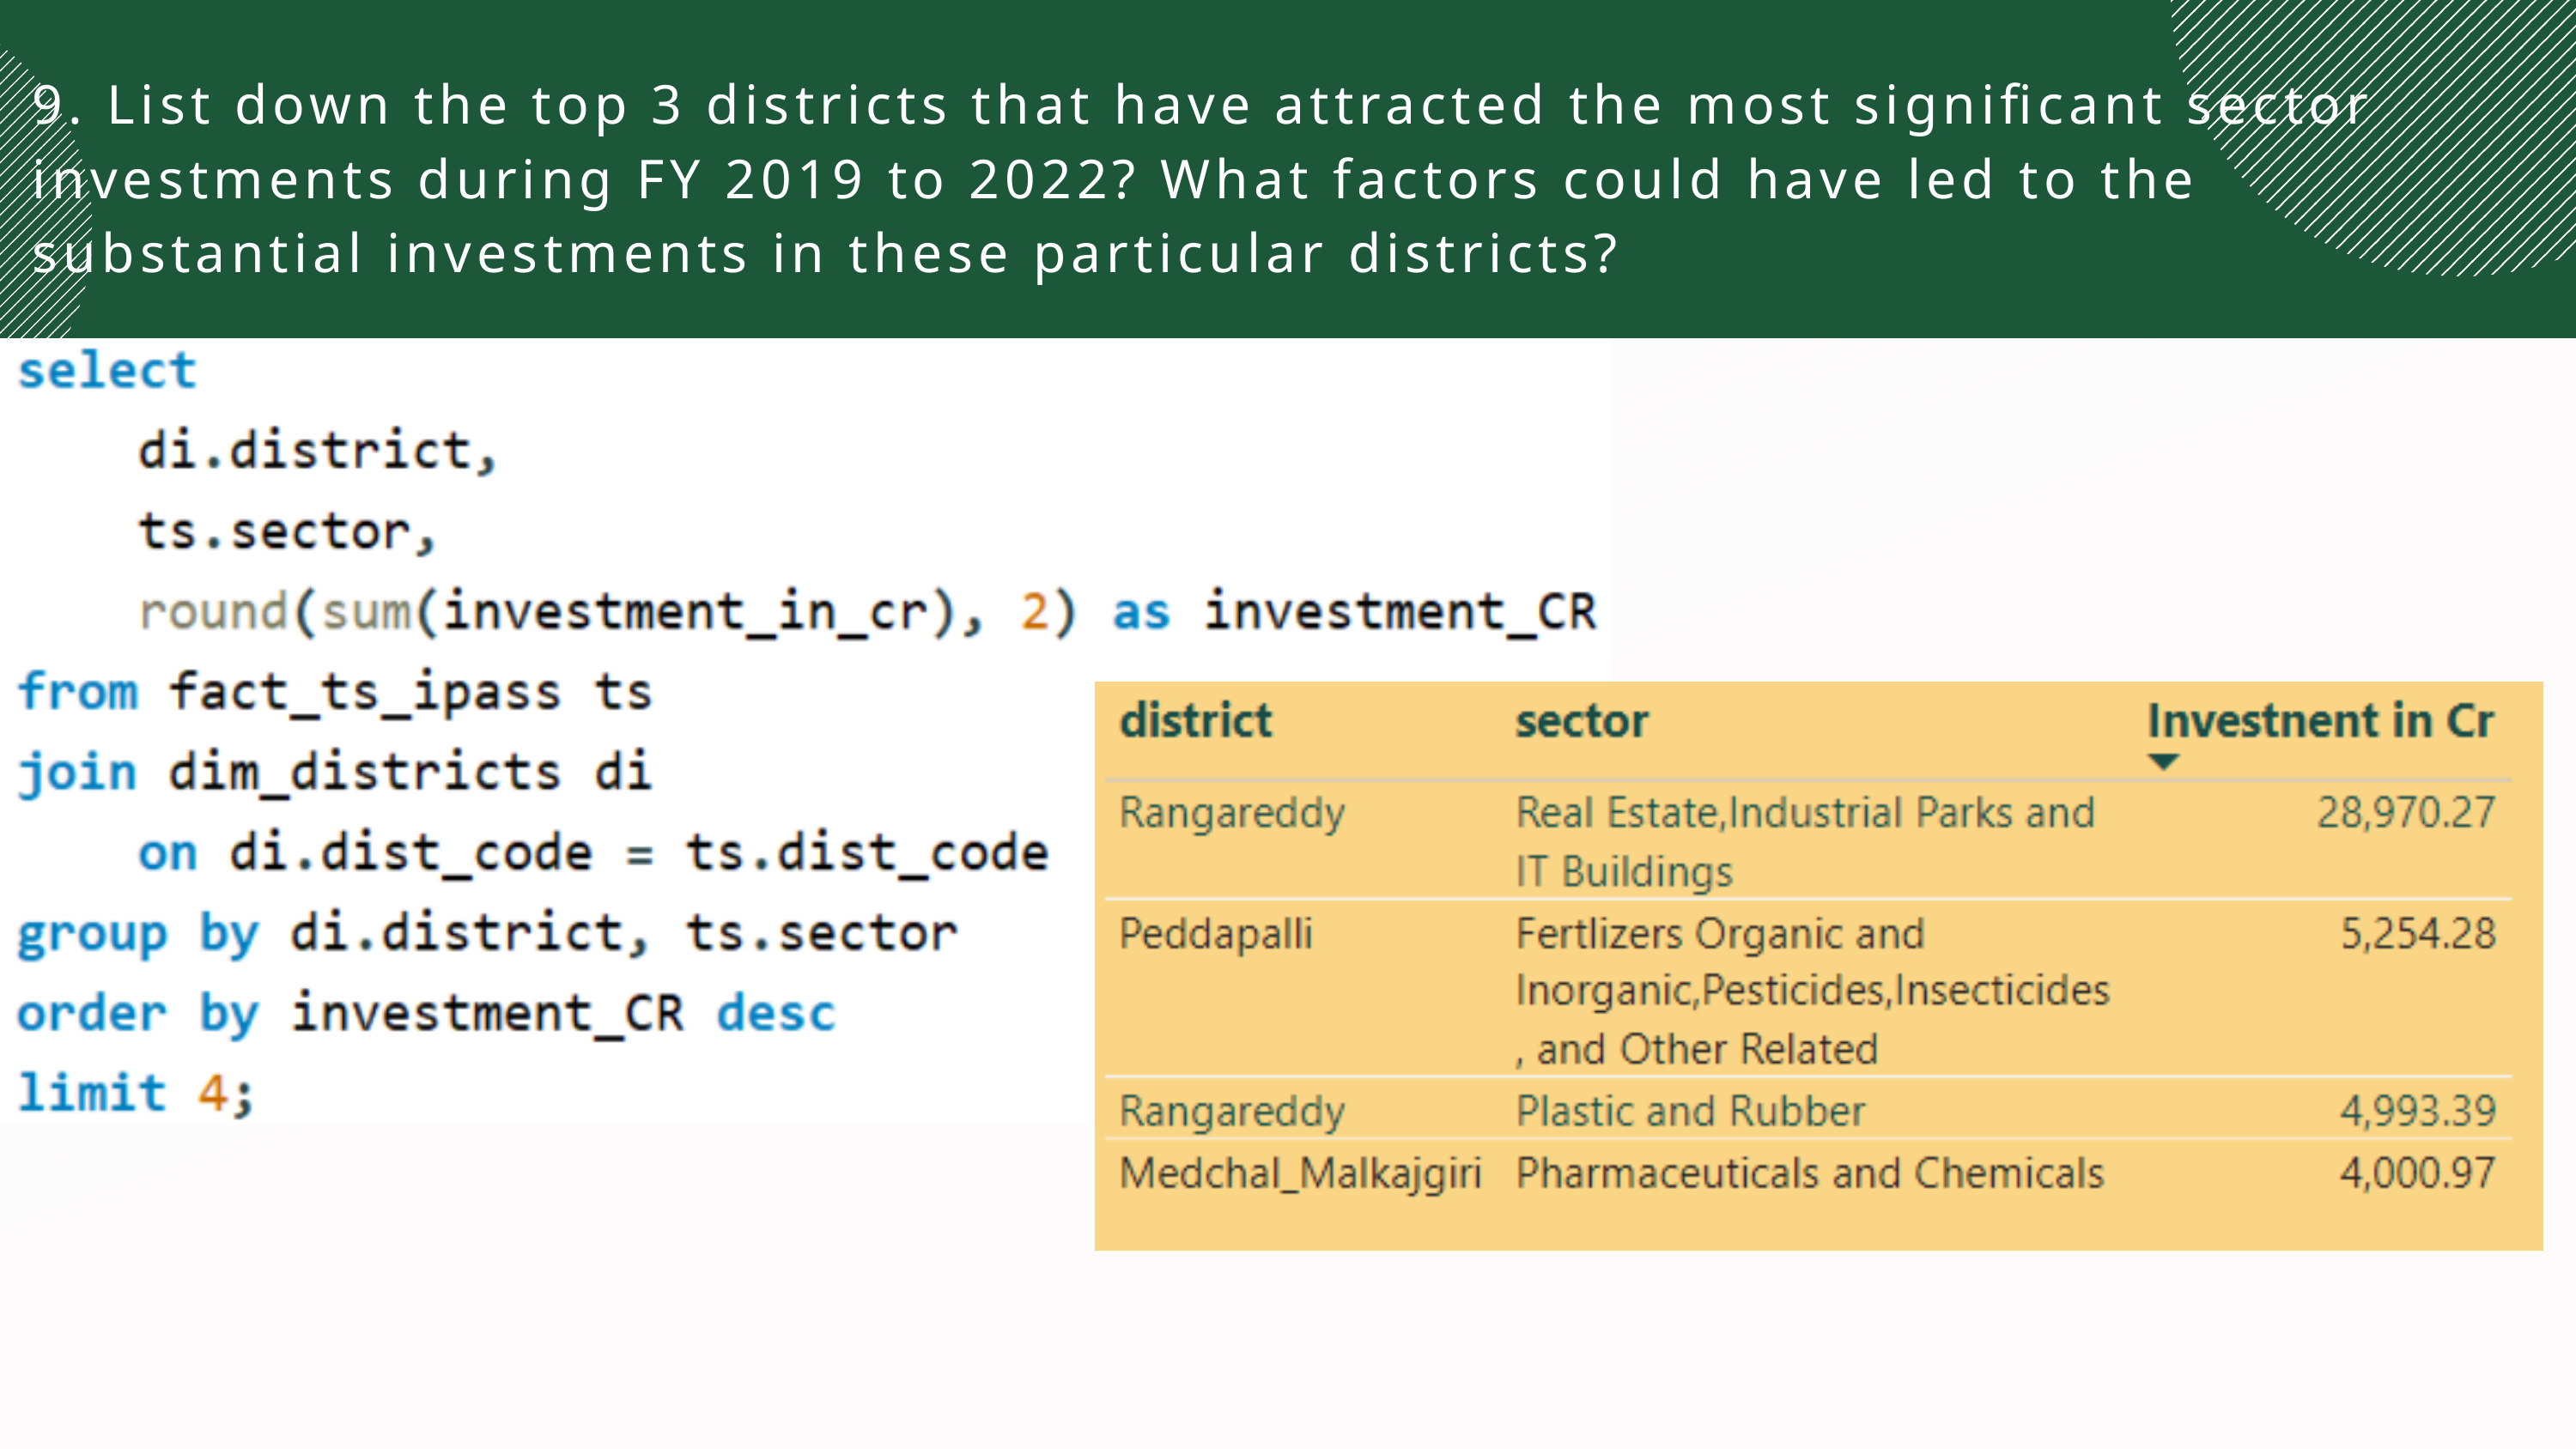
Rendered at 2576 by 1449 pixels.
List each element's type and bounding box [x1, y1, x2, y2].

text_box [0, 0, 2576, 339]
text_box [1095, 682, 2544, 1251]
text_box [0, 348, 2576, 1449]
text_box [0, 348, 1611, 1125]
